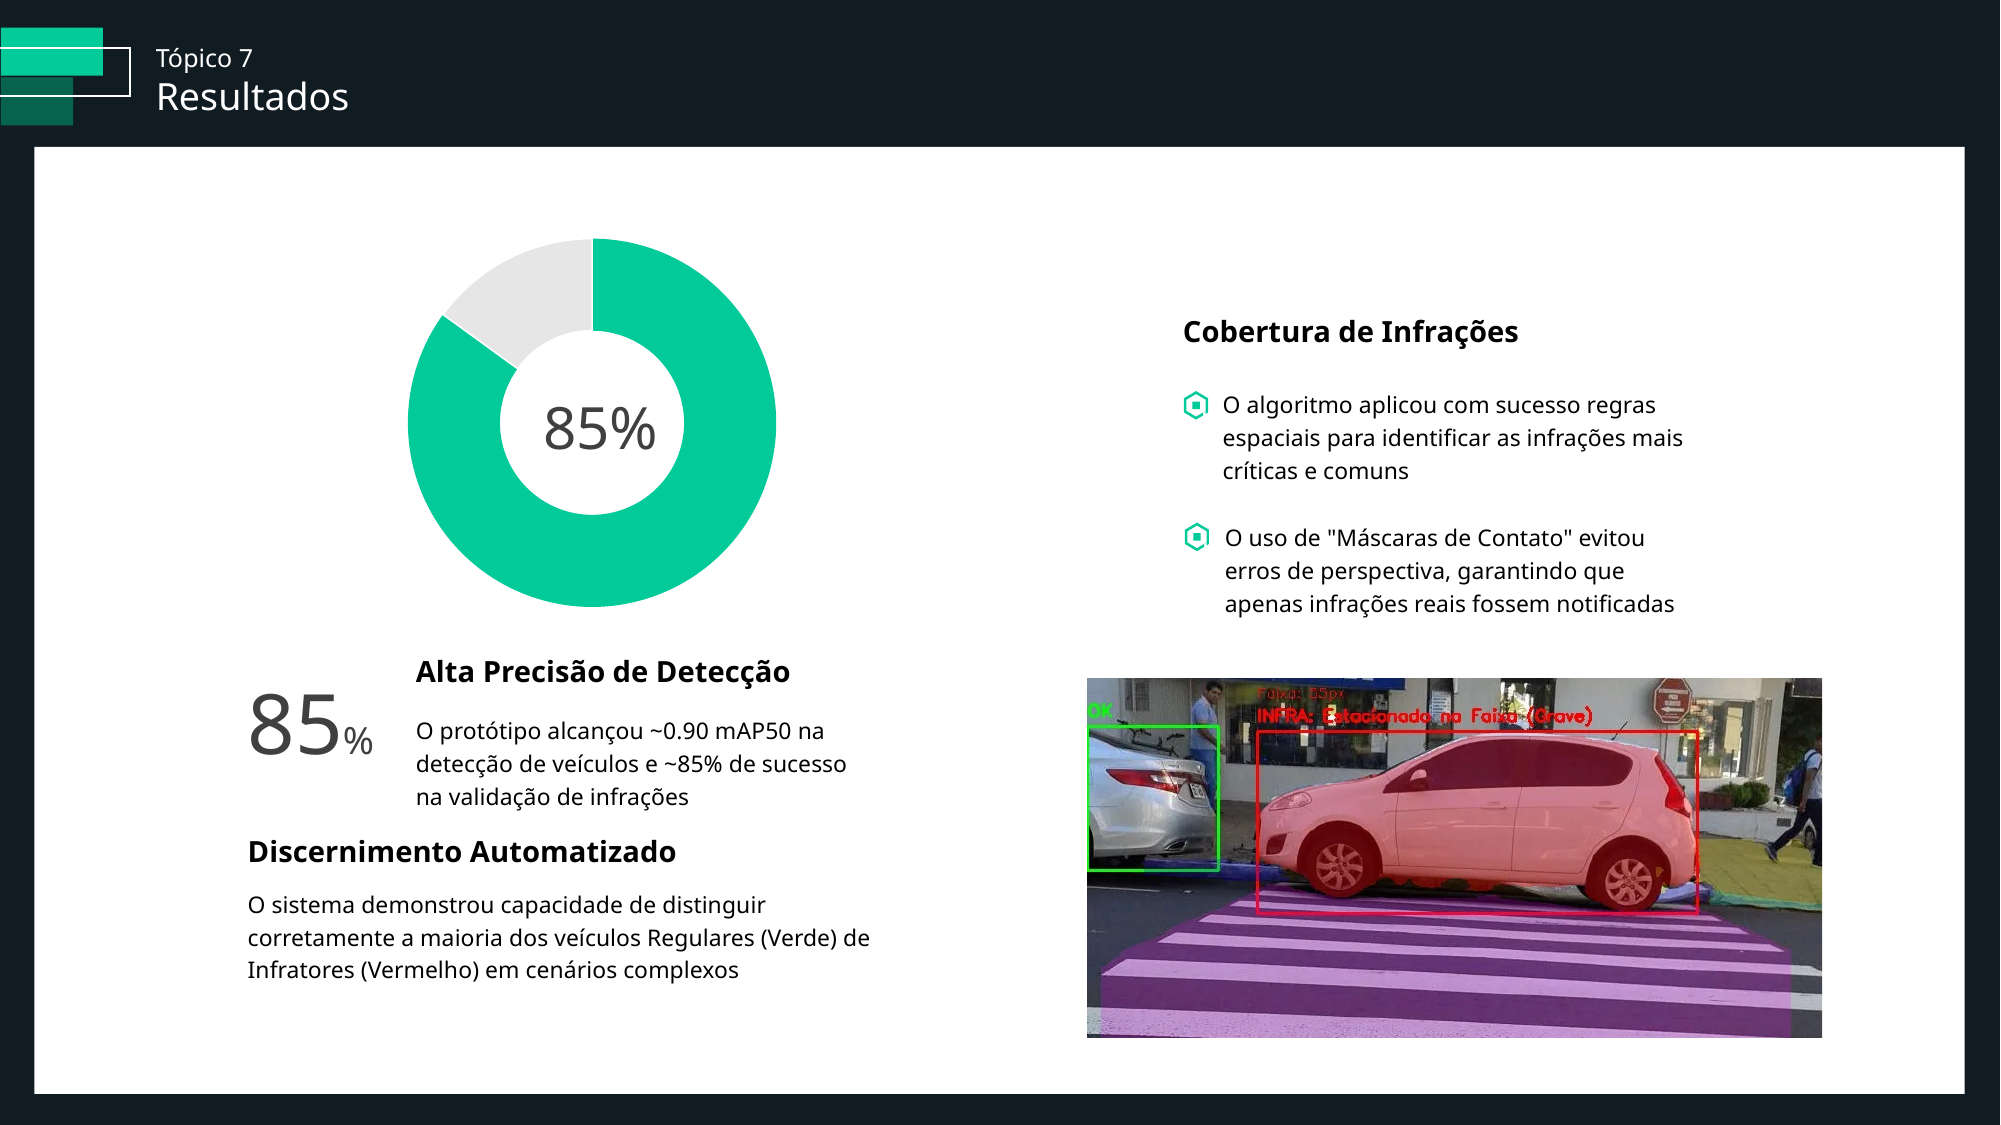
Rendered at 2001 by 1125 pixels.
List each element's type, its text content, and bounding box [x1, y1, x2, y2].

text_box [1184, 522, 1209, 552]
text_box [1193, 533, 1201, 541]
text_box O uso de "Máscaras de Contato" evitou erros de perspectiva, garantindo que apenas infrações reais fossem notificadas [1209, 510, 1717, 624]
text_box O algoritmo aplicou com sucesso regras espaciais para identificar as infrações mais críticas e comuns [1208, 377, 1702, 494]
text_box O protótipo alcançou ~0.90 mAP50 na detecção de veículos e ~85% de sucesso na validação de infrações [401, 703, 895, 820]
text_box Tópico 7 Resultados [141, 35, 543, 126]
text_box Alta Precisão de Detecção [401, 645, 895, 686]
text_box O sistema demonstrou capacidade de distinguir corretamente a maioria dos veículos Regulares (Verde) de Infratores (Vermelho) em cenários complexos [232, 877, 920, 1029]
text_box Cobertura de Infrações [1168, 305, 1717, 346]
picture [1086, 678, 1823, 1038]
text_box Discernimento Automatizado [233, 825, 835, 859]
text_box [1183, 391, 1209, 420]
text_box [1192, 401, 1200, 410]
text_box 85% [233, 663, 403, 780]
chart [304, 230, 880, 615]
